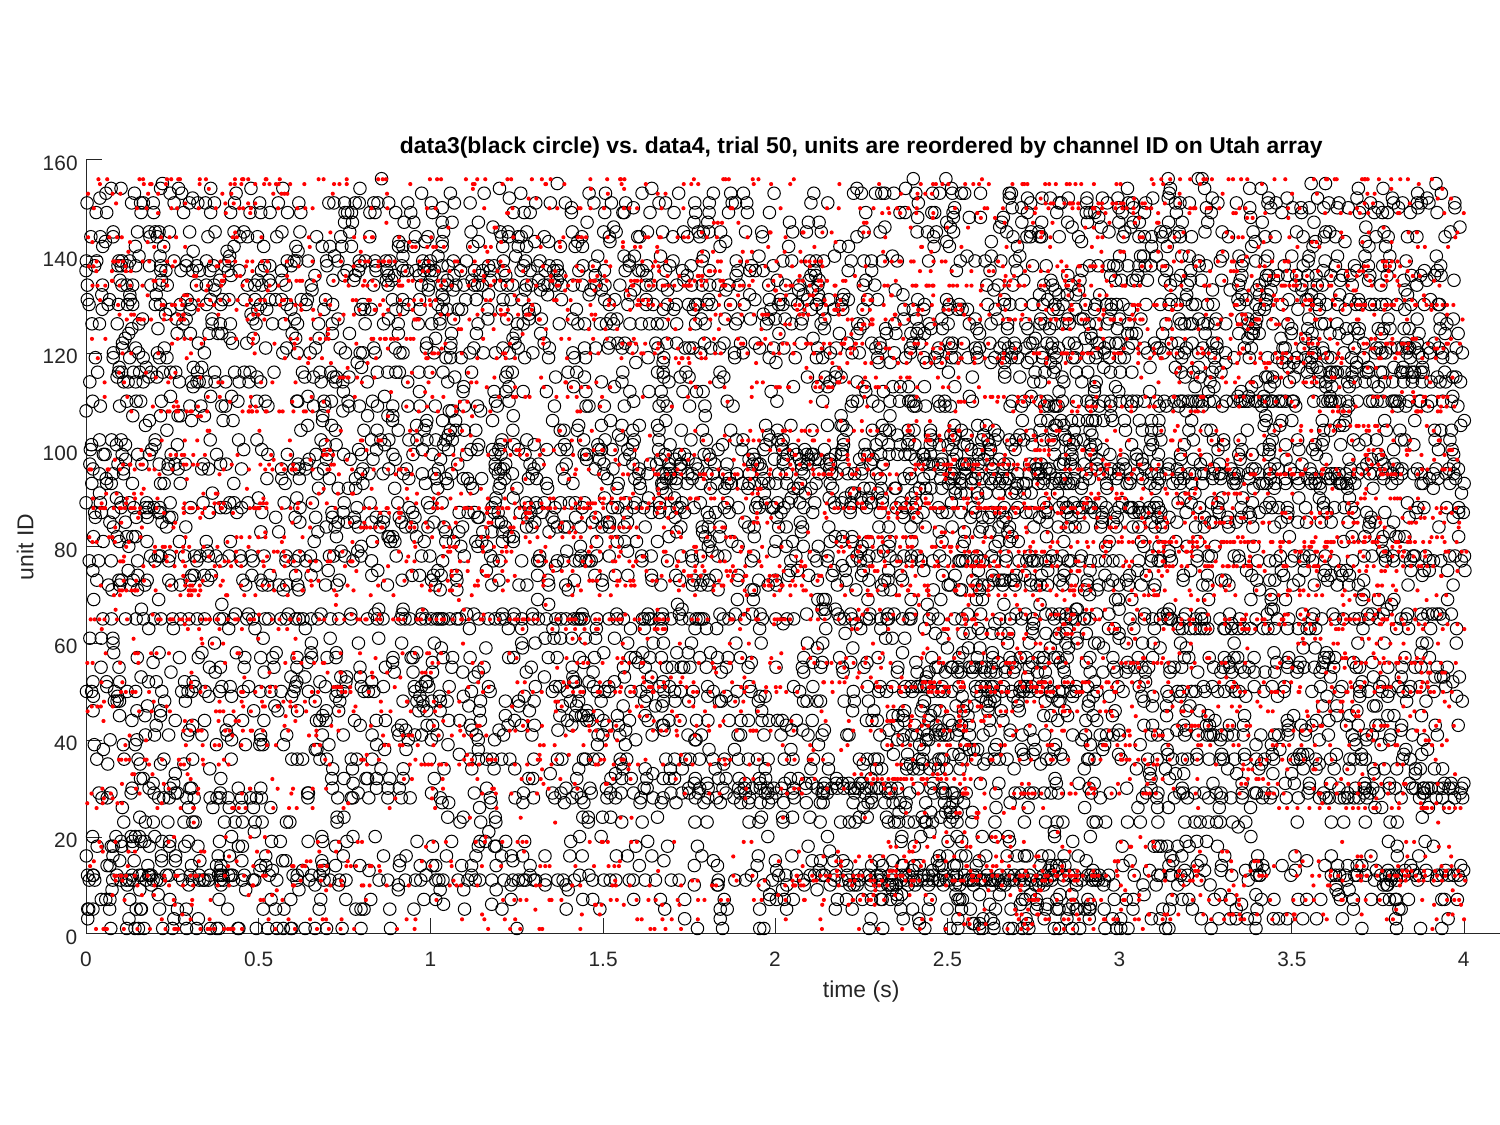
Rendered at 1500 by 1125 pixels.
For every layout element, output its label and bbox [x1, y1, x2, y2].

picture [0, 88, 1500, 1037]
